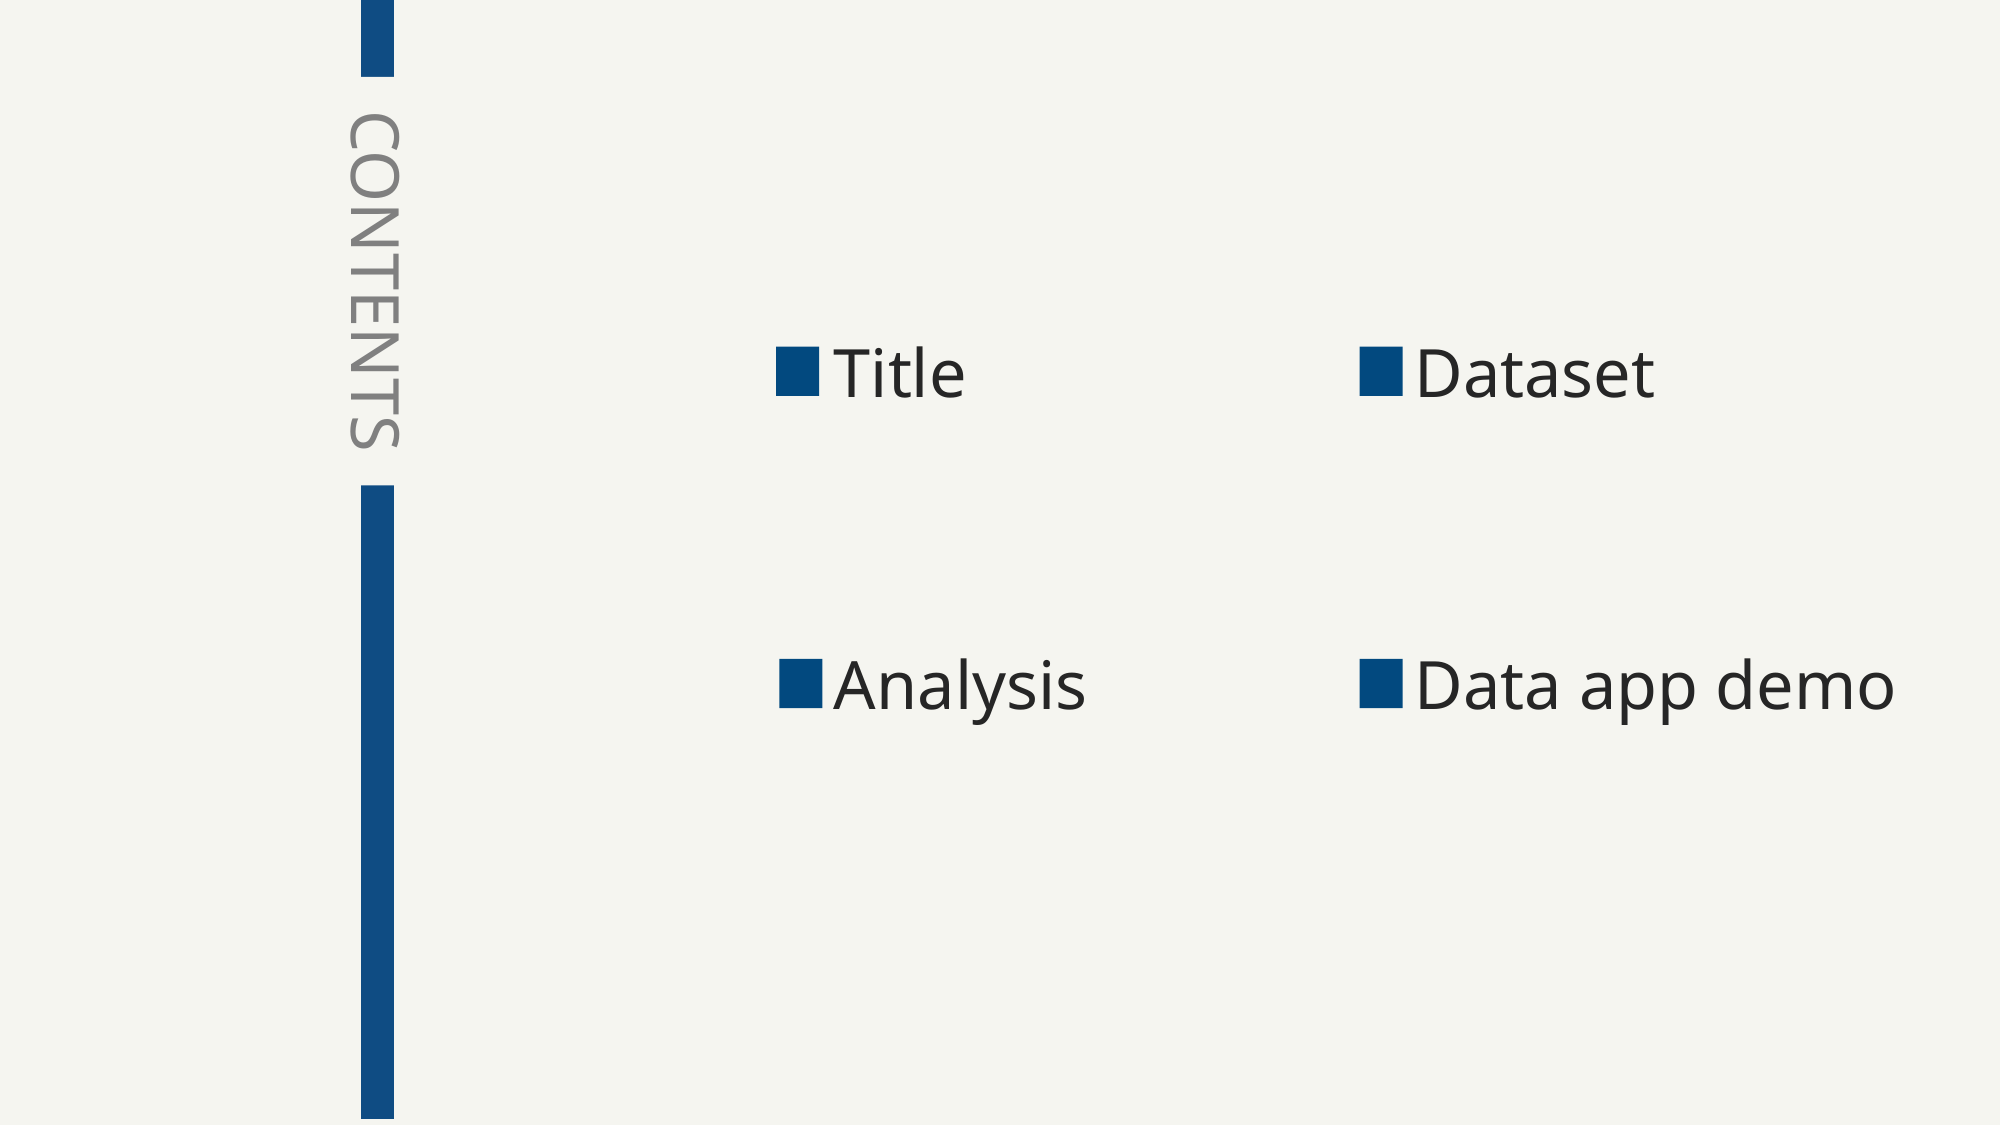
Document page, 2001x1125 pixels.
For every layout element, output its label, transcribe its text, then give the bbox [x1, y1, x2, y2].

text_box Dataset [1399, 323, 1693, 418]
text_box [778, 658, 823, 709]
text_box Title [819, 323, 1113, 418]
text_box [775, 346, 820, 397]
text_box Data app demo [1399, 635, 1956, 731]
text_box Analysis [819, 635, 1113, 731]
text_box [1359, 658, 1404, 709]
text_box CONTENTS [337, 76, 377, 486]
text_box [1359, 346, 1404, 397]
text_box CONTENTS [378, 76, 418, 486]
